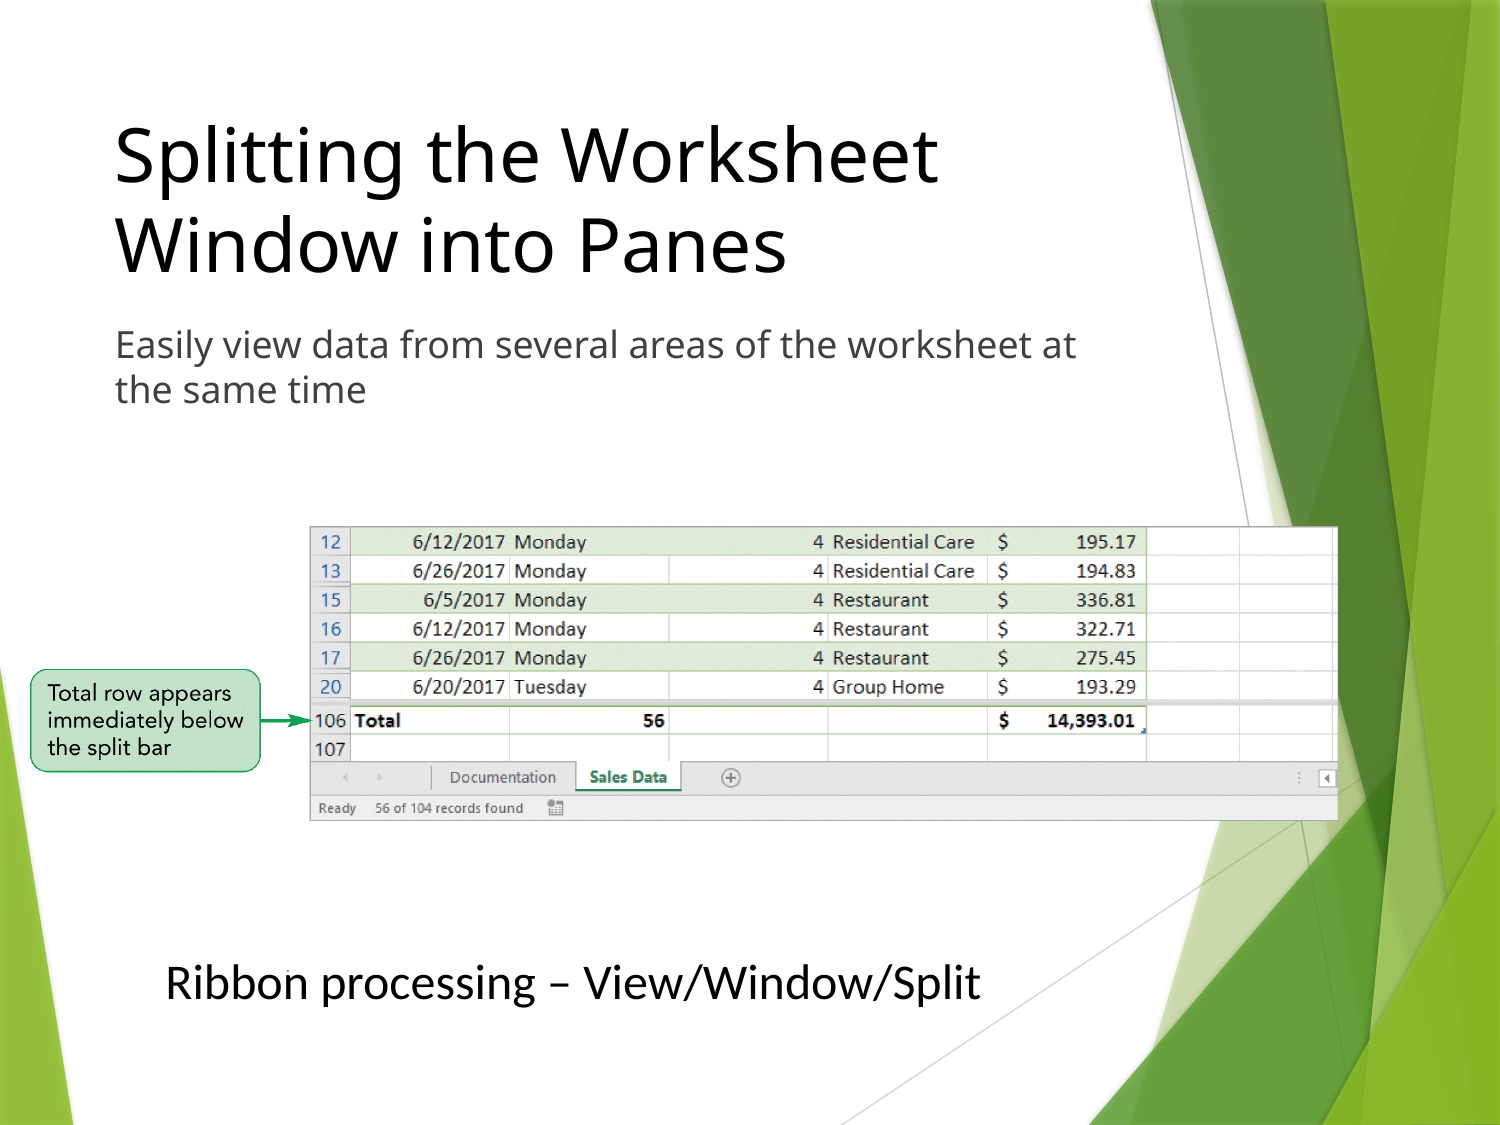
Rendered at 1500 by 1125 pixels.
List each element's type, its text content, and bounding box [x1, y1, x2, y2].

footer . [997, 949, 1375, 980]
title Splitting the Worksheet Window into Panes [99, 99, 1142, 317]
list Easily view data from several areas of the worksheet at the same time [99, 317, 1142, 489]
text_box Ribbon processing – View/Window/Split [150, 942, 997, 1017]
picture [30, 525, 1339, 822]
